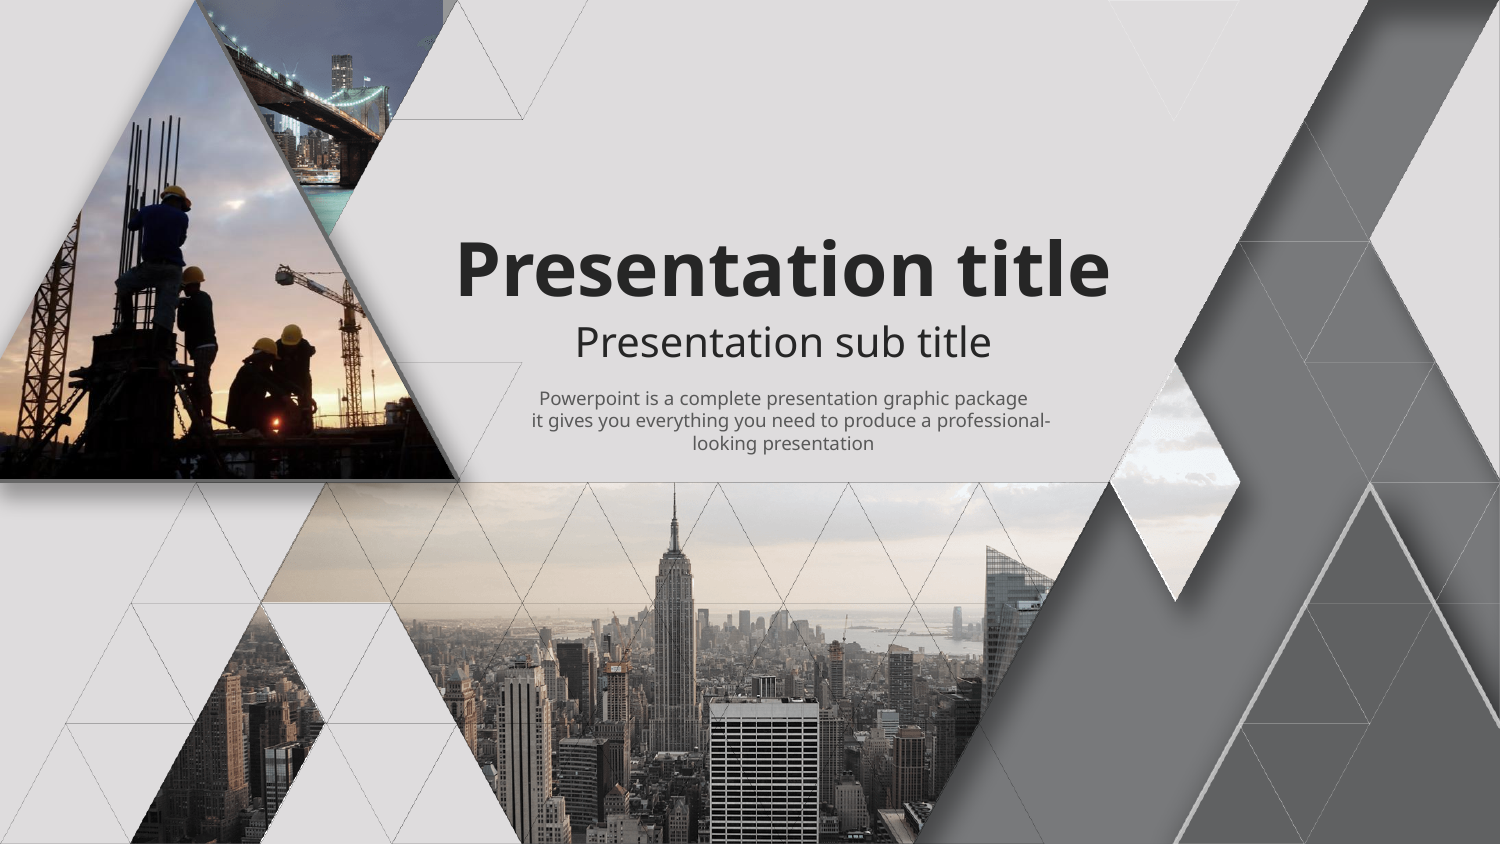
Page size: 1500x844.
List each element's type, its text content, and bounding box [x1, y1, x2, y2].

text_box Presentation title [411, 221, 1156, 299]
text_box Powerpoint is a complete presentation graphic package it gives you everything you need to produce a professional-looking presentation [505, 386, 1061, 455]
picture [0, 0, 1500, 844]
text_box Presentation sub title [411, 315, 1156, 353]
